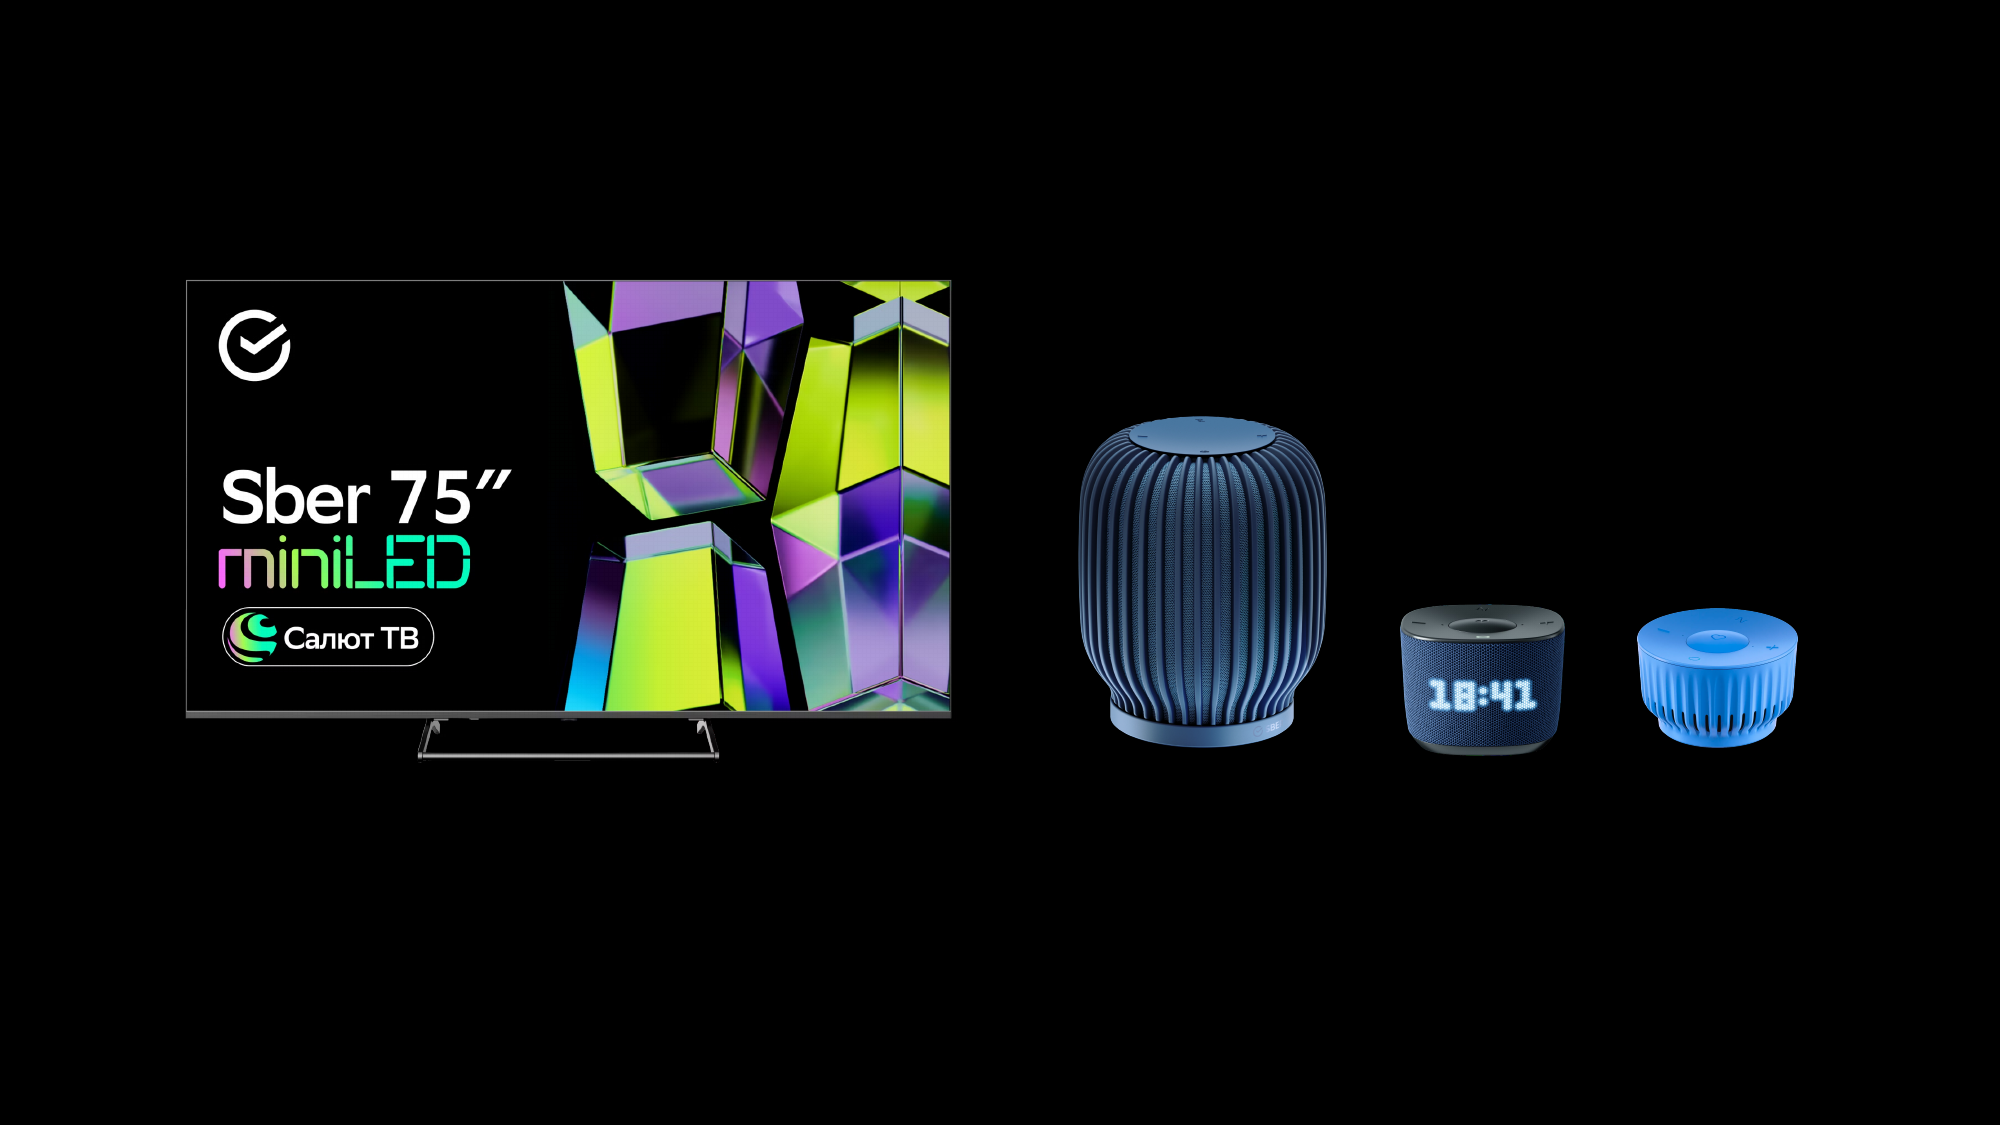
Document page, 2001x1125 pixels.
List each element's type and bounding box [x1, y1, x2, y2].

picture [137, 89, 1001, 953]
picture [1077, 415, 1327, 748]
picture [1637, 608, 1798, 748]
picture [1354, 550, 1610, 807]
